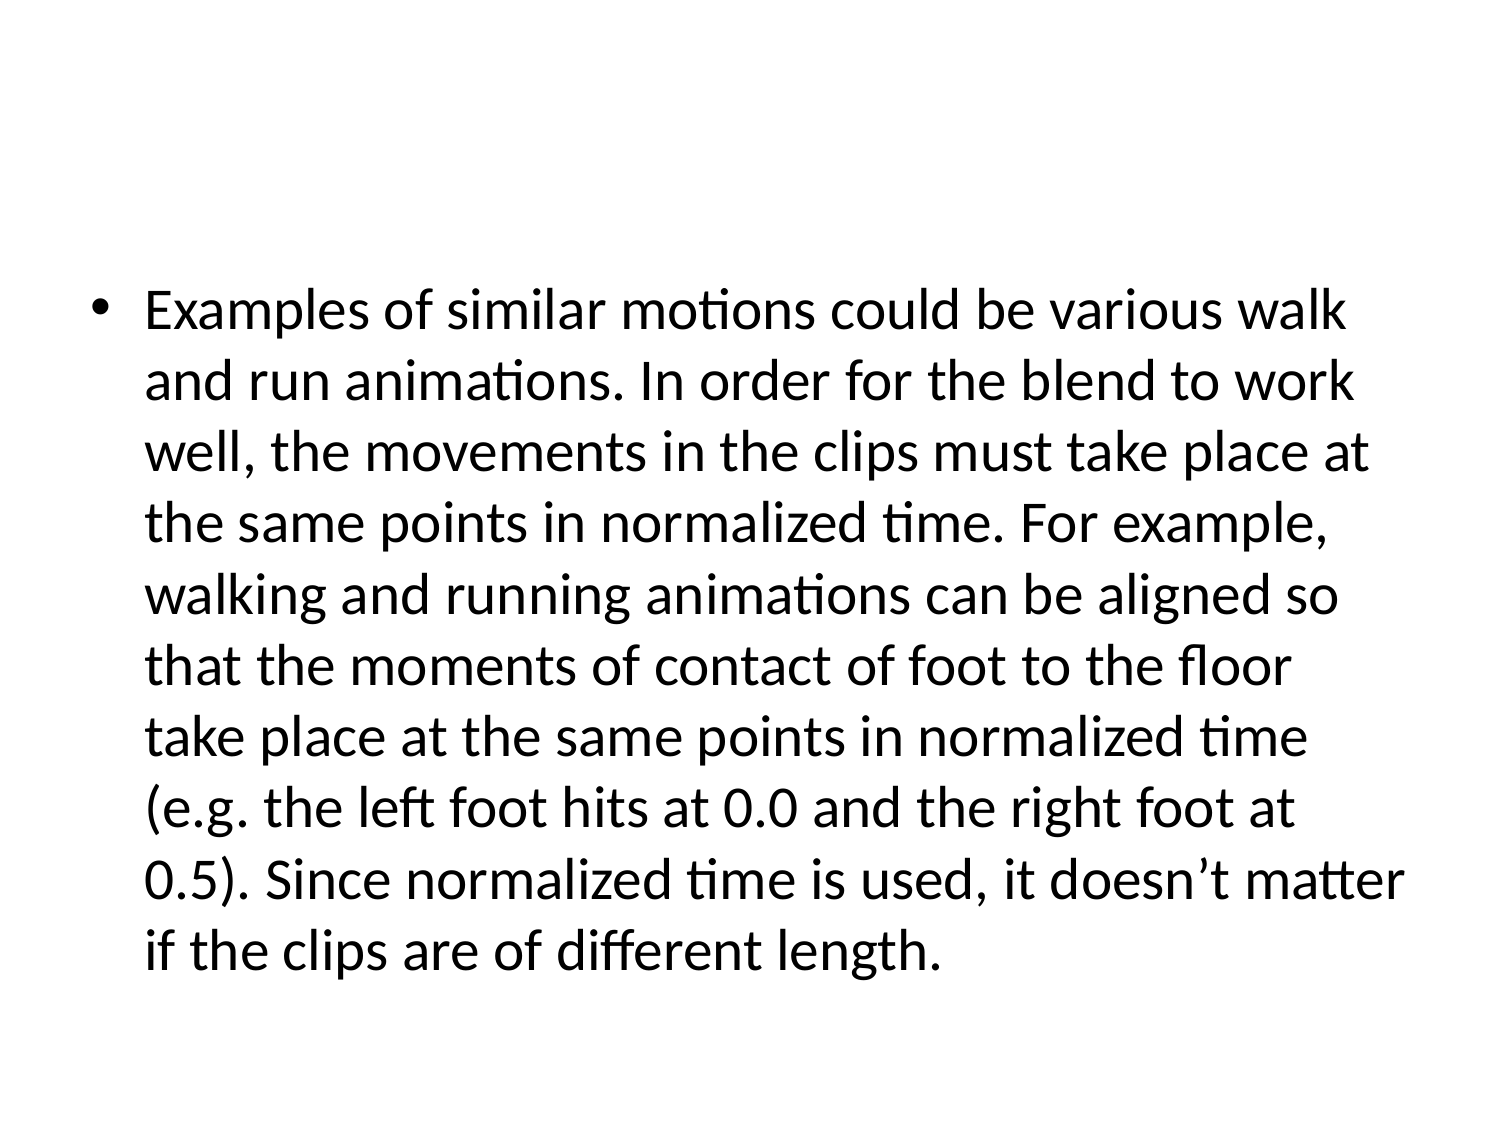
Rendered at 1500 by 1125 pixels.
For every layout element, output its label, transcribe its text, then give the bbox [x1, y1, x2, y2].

list Examples of similar motions could be various walk and run animations. In order for the blend to work well, the movements in the clips must take place at the same points in normalized time. For example, walking and running animations can be aligned so that the moments of contact of foot to the floor take place at the same points in normalized time (e.g. the left foot hits at 0.0 and the right foot at 0.5). Since normalized time is used, it doesn’t matter if the clips are of different length. [75, 262, 1425, 1005]
